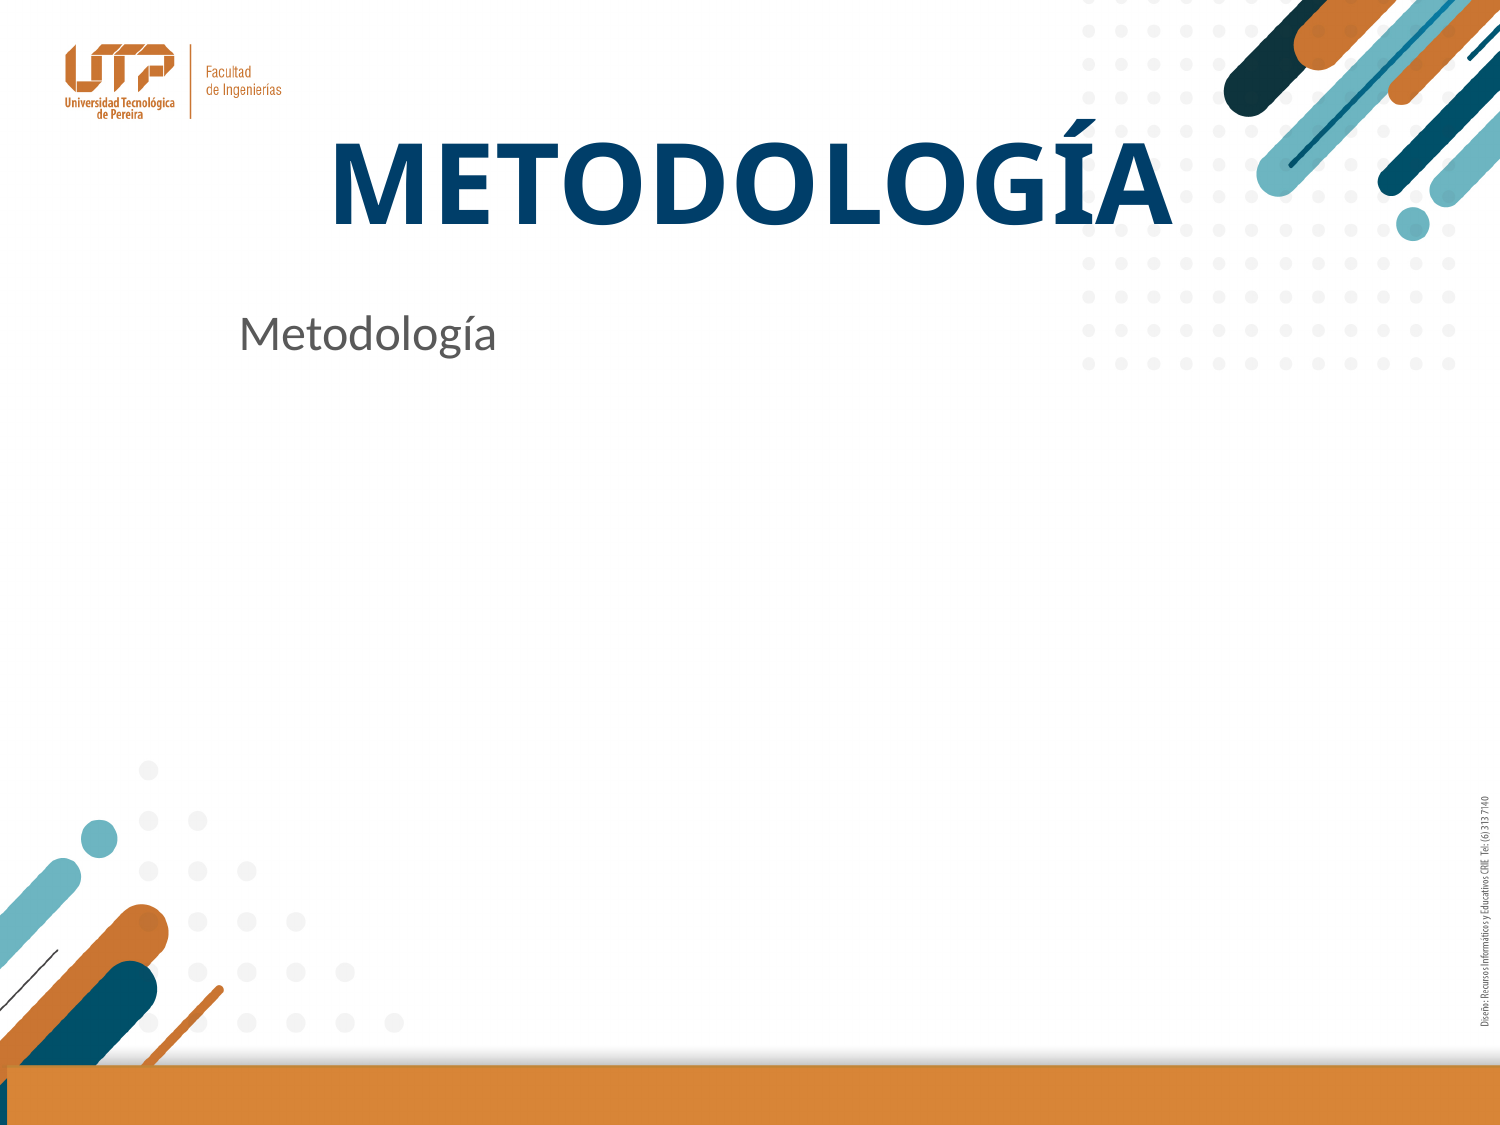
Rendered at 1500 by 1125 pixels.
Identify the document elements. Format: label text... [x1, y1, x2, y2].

text_box Metodología [223, 299, 1397, 1014]
picture [1349, 0, 1500, 154]
picture [0, 0, 1500, 1125]
title METODOLOGÍA [103, 111, 1397, 257]
